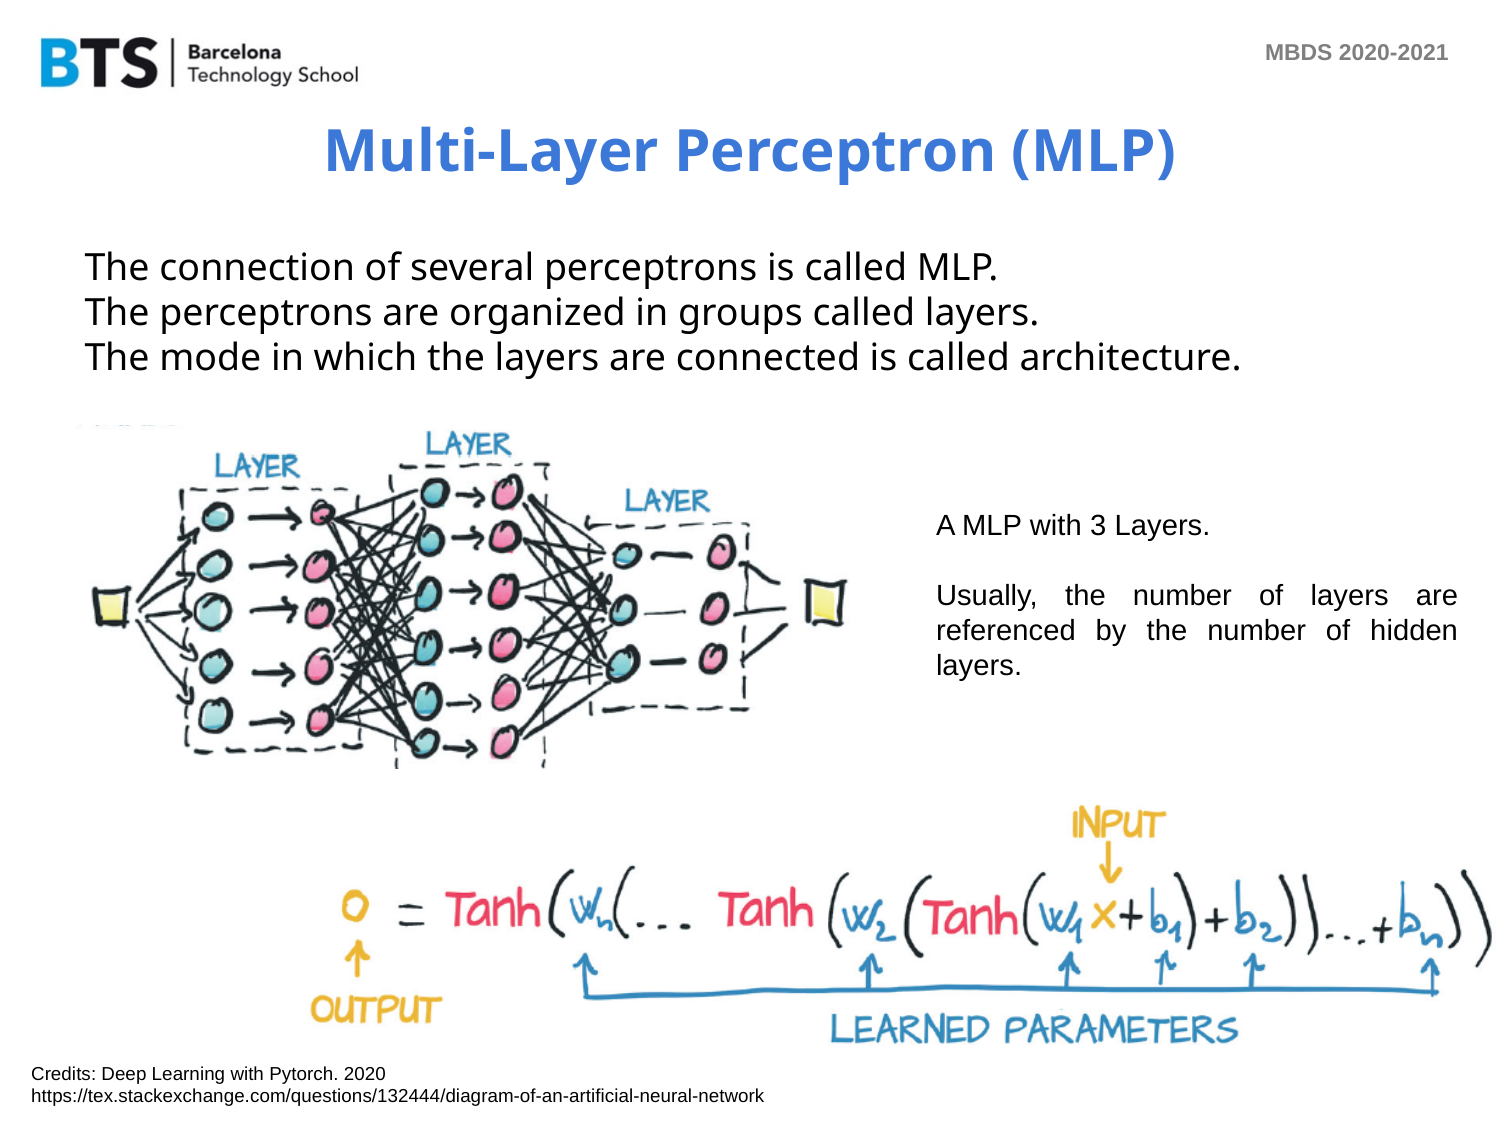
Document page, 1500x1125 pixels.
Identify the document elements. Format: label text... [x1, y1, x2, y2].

picture [19, 22, 381, 103]
picture [74, 425, 852, 786]
text_box The connection of several perceptrons is called MLP. The perceptrons are organized in groups called layers. The mode in which the layers are connected is called architecture. [69, 228, 1429, 349]
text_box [279, 769, 1500, 1047]
title Multi-Layer Perceptron (MLP) [75, 102, 1425, 194]
text_box A MLP with 3 Layers. Usually, the number of layers are referenced by the number of hidden layers. [920, 491, 1474, 696]
text_box Credits: Deep Learning with Pytorch. 2020 https://tex.stackexchange.com/questions/132444/diagram-of-an-artificial-neural-network [16, 1046, 1210, 1125]
